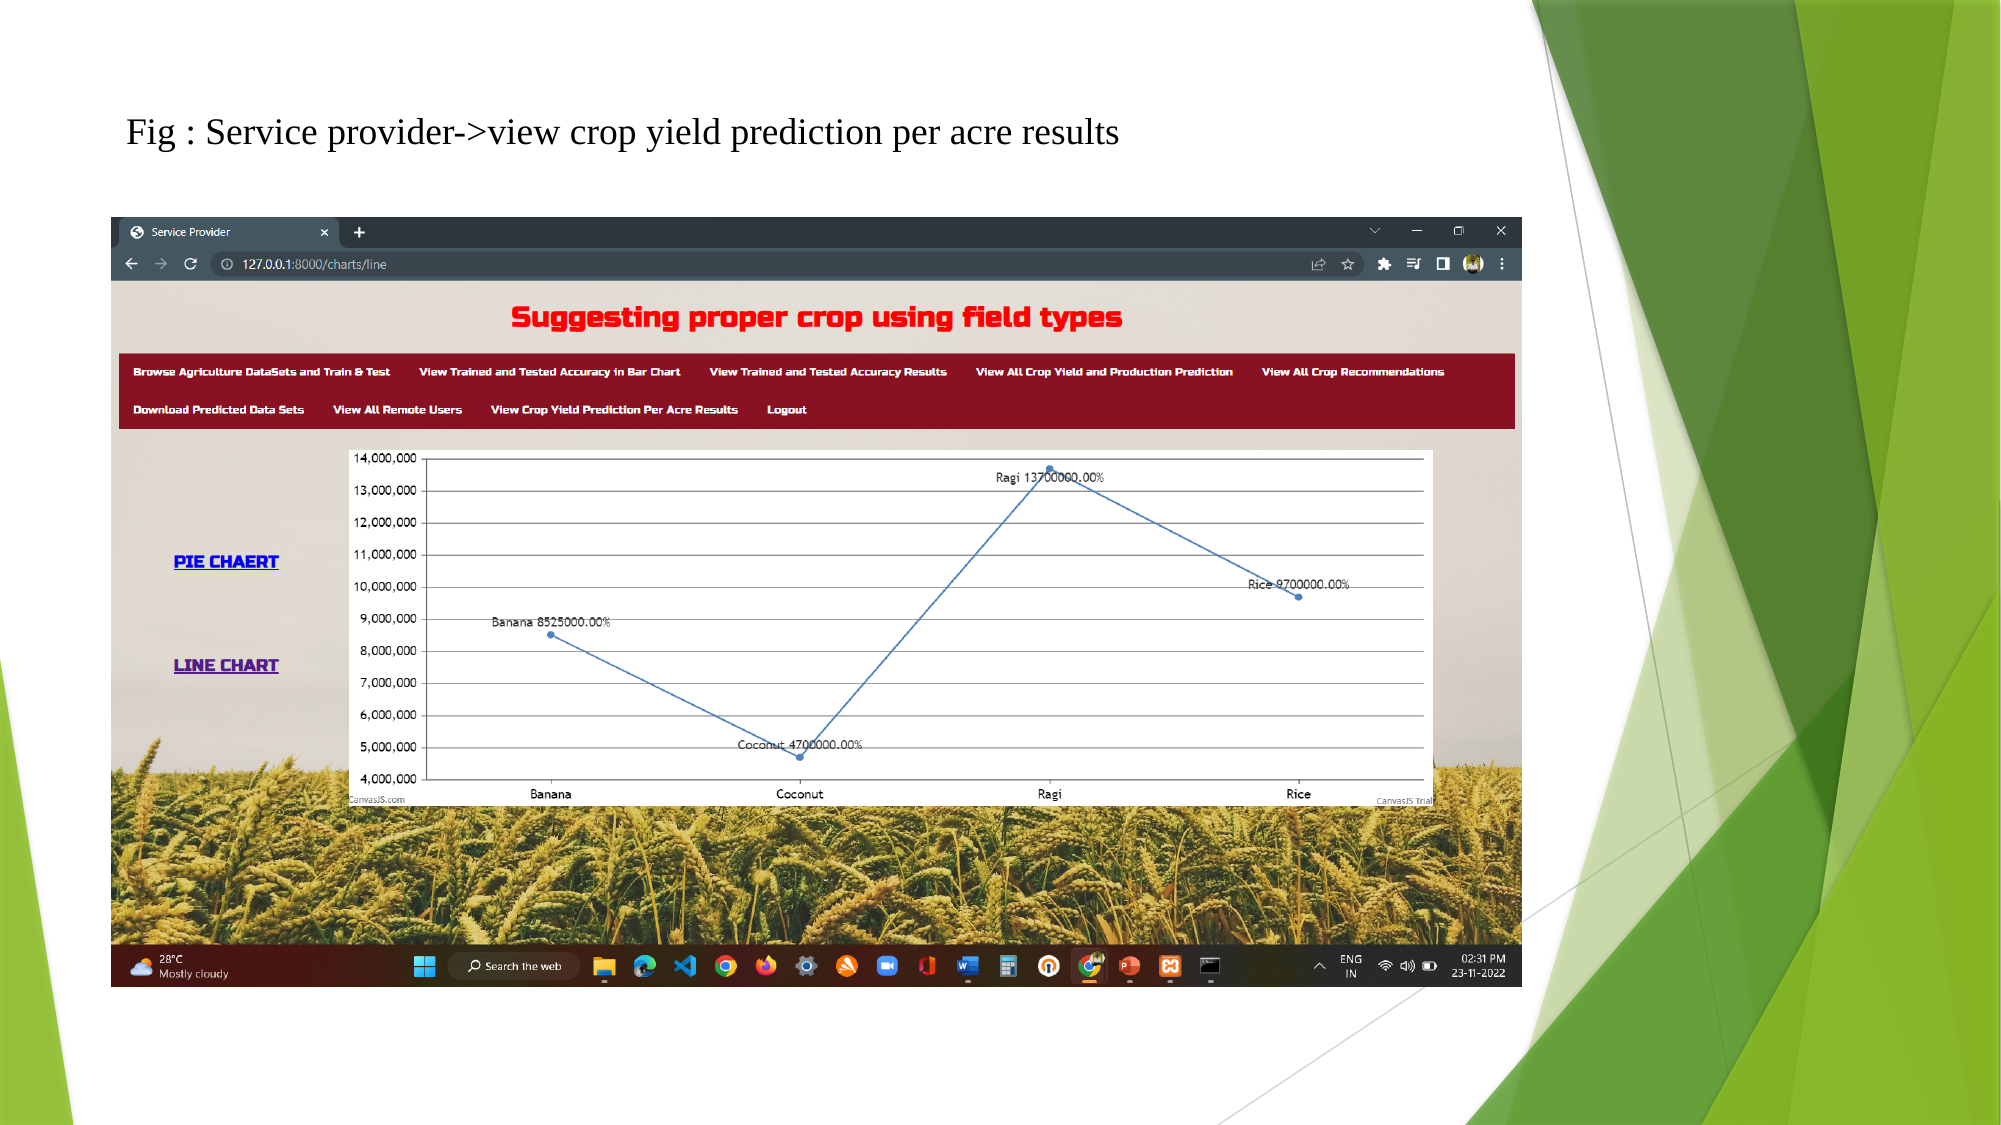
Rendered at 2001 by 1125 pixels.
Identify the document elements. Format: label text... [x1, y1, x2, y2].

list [110, 217, 1522, 988]
title Fig : Service provider->view crop yield prediction per acre results [111, 99, 1522, 196]
